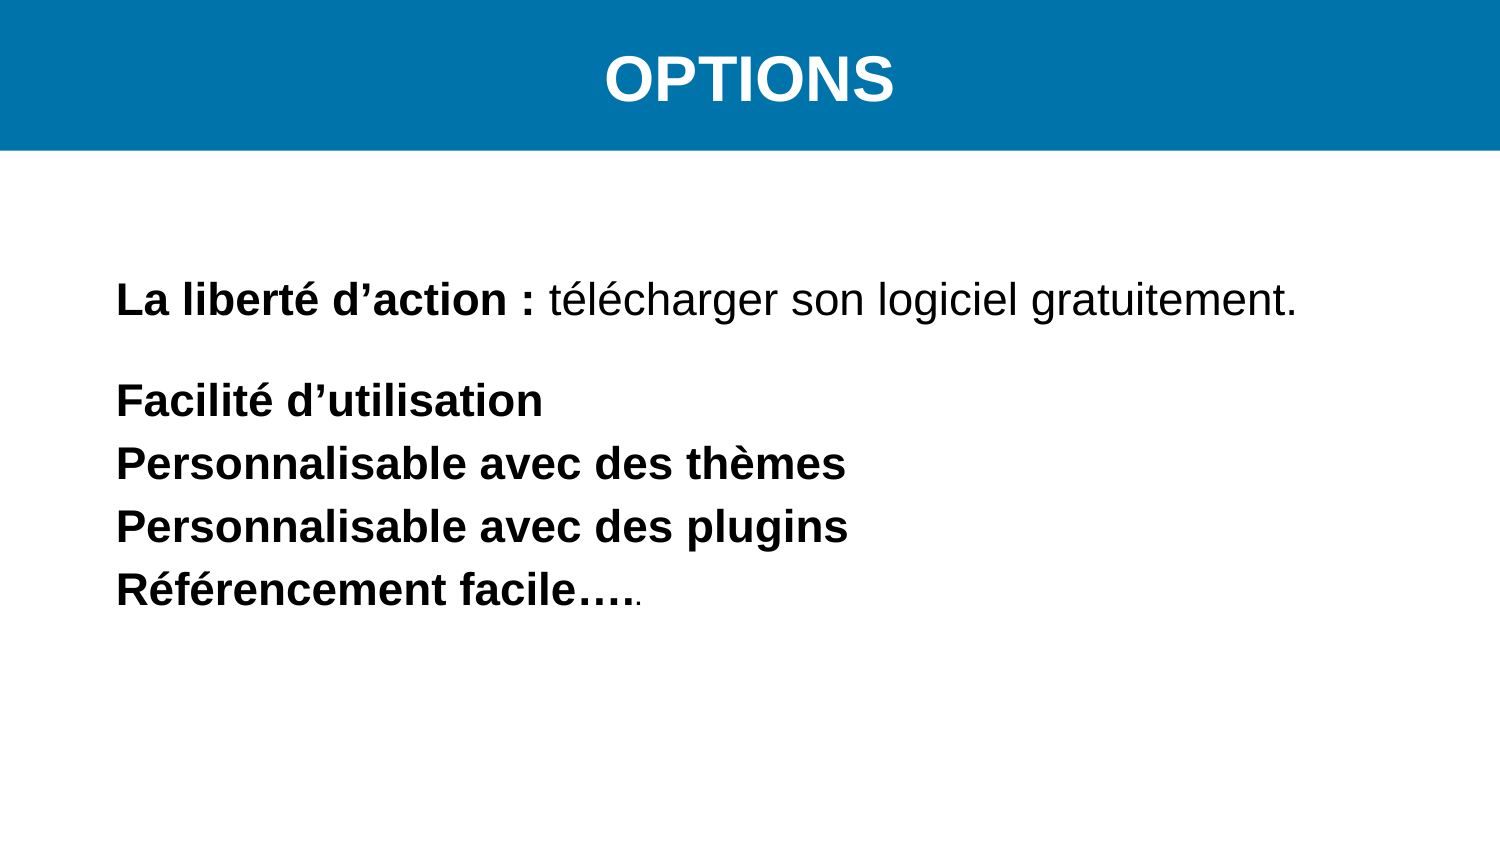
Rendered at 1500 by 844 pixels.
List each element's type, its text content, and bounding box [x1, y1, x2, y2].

text_box OPTIONS [0, 0, 1500, 151]
text_box La liberté d’action : télécharger son logiciel gratuitement. Facilité d’utilisation Personnalisable avec des thèmes Personnalisable avec des plugins Référencement facile….. [100, 246, 1400, 765]
